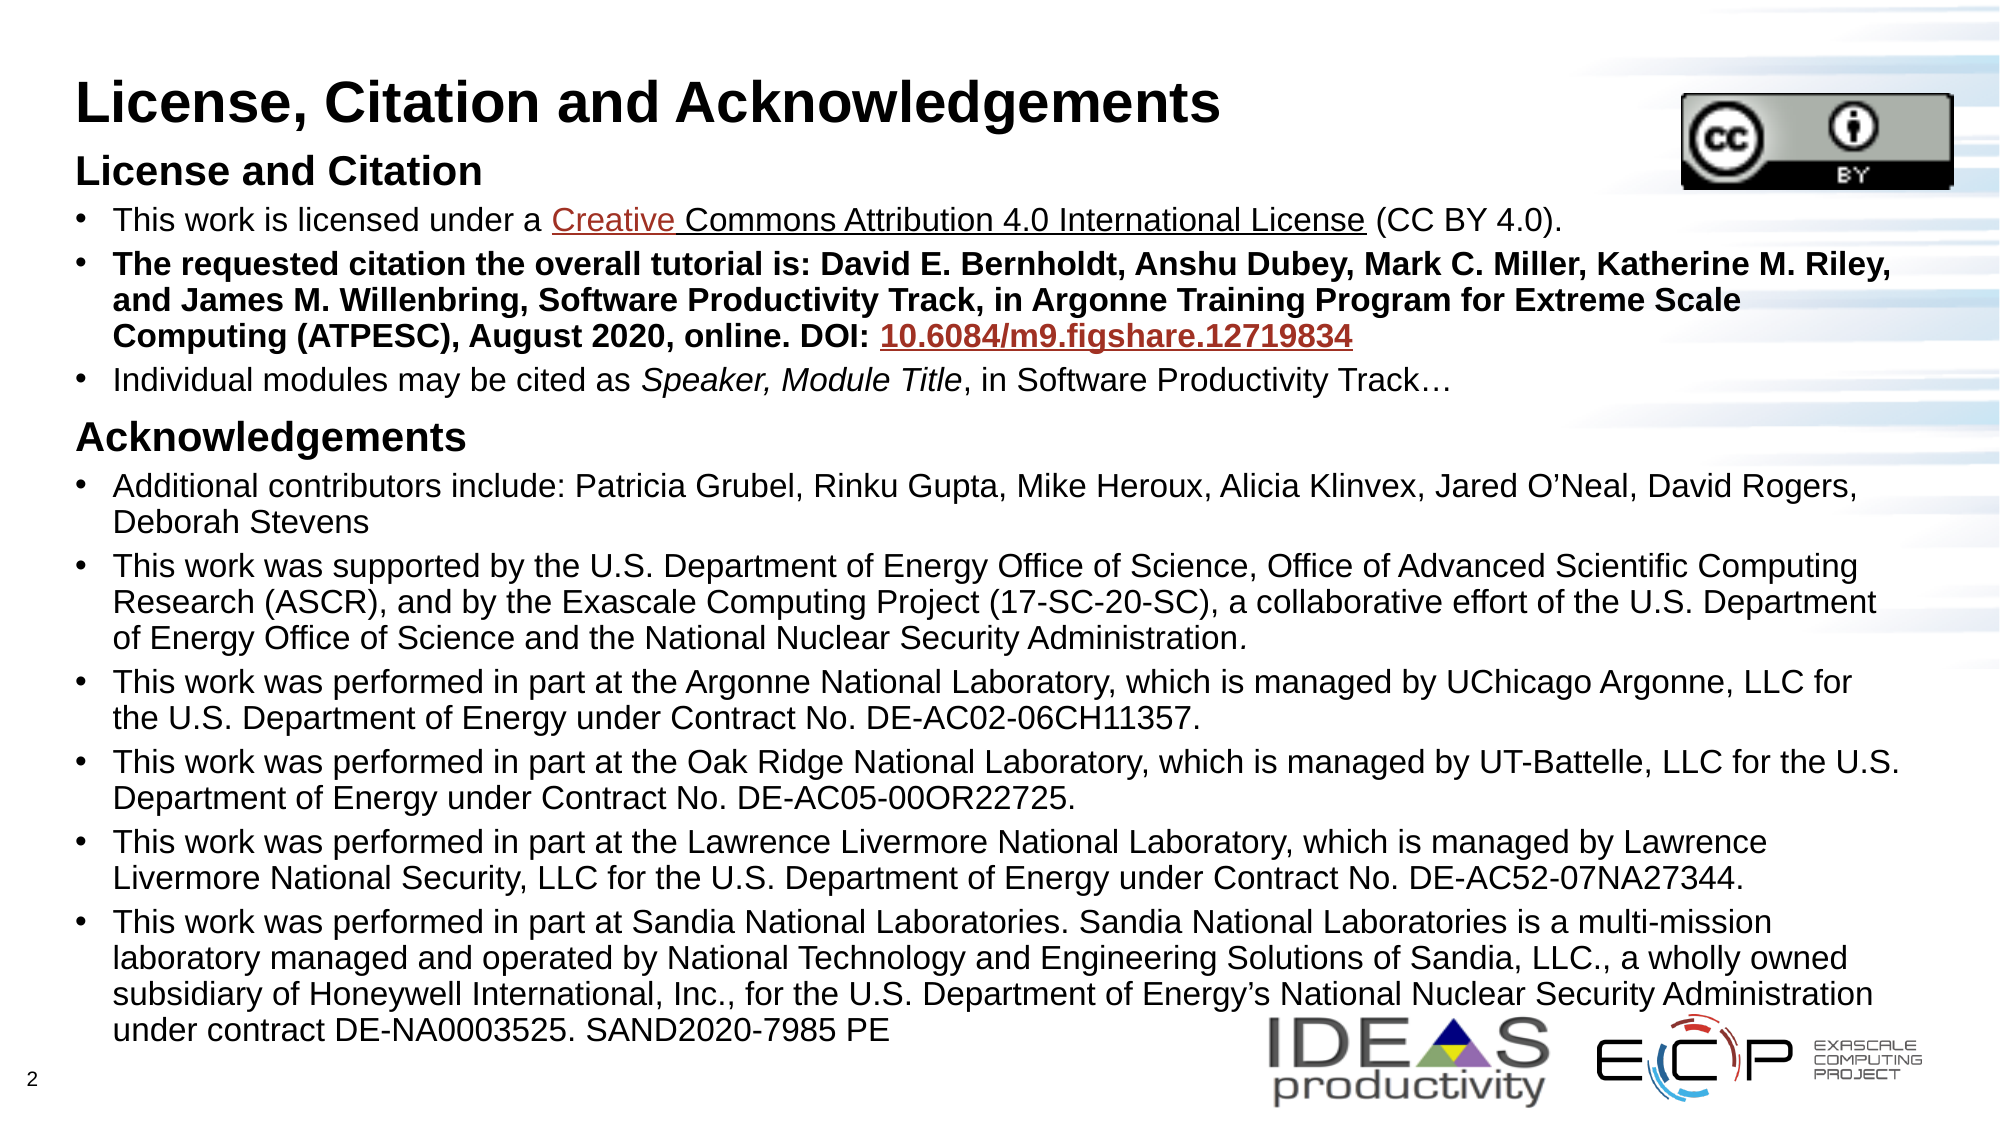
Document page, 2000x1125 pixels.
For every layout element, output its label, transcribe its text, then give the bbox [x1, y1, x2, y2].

list License and Citation This work is licensed under a Creative Commons Attribution 4.0 International License (CC BY 4.0). The requested citation the overall tutorial is: David E. Bernholdt, Anshu Dubey, Mark C. Miller, Katherine M. Riley, and James M. Willenbring, Software Productivity Track, in Argonne Training Program for Extreme Scale Computing (ATPESC), August 2020, online. DOI: 10.6084/m9.figshare.12719834 Individual modules may be cited as Speaker, Module Title, in Software Productivity Track… Acknowledgements Additional contributors include: Patricia Grubel, Rinku Gupta, Mike Heroux, Alicia Klinvex, Jared O’Neal, David Rogers, Deborah Stevens This work was supported by the U.S. Department of Energy Office of Science, Office of Advanced Scientific Computing Research (ASCR), and by the Exascale Computing Project (17-SC-20-SC), a collaborative effort of the U.S. Department of Energy Office of Science and the National Nuclear Security Administration. This work was performed in part at the Argonne National Laboratory, which is managed by UChicago Argonne, LLC for the U.S. Department of Energy under Contract No. DE-AC02-06CH11357. This work was performed in part at the Oak Ridge National Laboratory, which is managed by UT-Battelle, LLC for the U.S. Department of Energy under Contract No. DE-AC05-00OR22725. This work was performed in part at the Lawrence Livermore National Laboratory, which is managed by Lawrence Livermore National Security, LLC for the U.S. Department of Energy under Contract No. DE-AC52-07NA27344. This work was performed in part at Sandia National Laboratories. Sandia National Laboratories is a multi-mission laboratory managed and operated by National Technology and Engineering Solutions of Sandia, LLC., a wholly owned subsidiary of Honeywell International, Inc., for the U.S. Department of Energy’s National Nuclear Security Administration under contract DE-NA0003525. SAND2020-7985 PE [59, 141, 1926, 806]
picture [1597, 1014, 1922, 1102]
picture [1531, 0, 2000, 669]
title License, Citation and Acknowledgements [59, 67, 1926, 141]
picture [1257, 1009, 1560, 1115]
